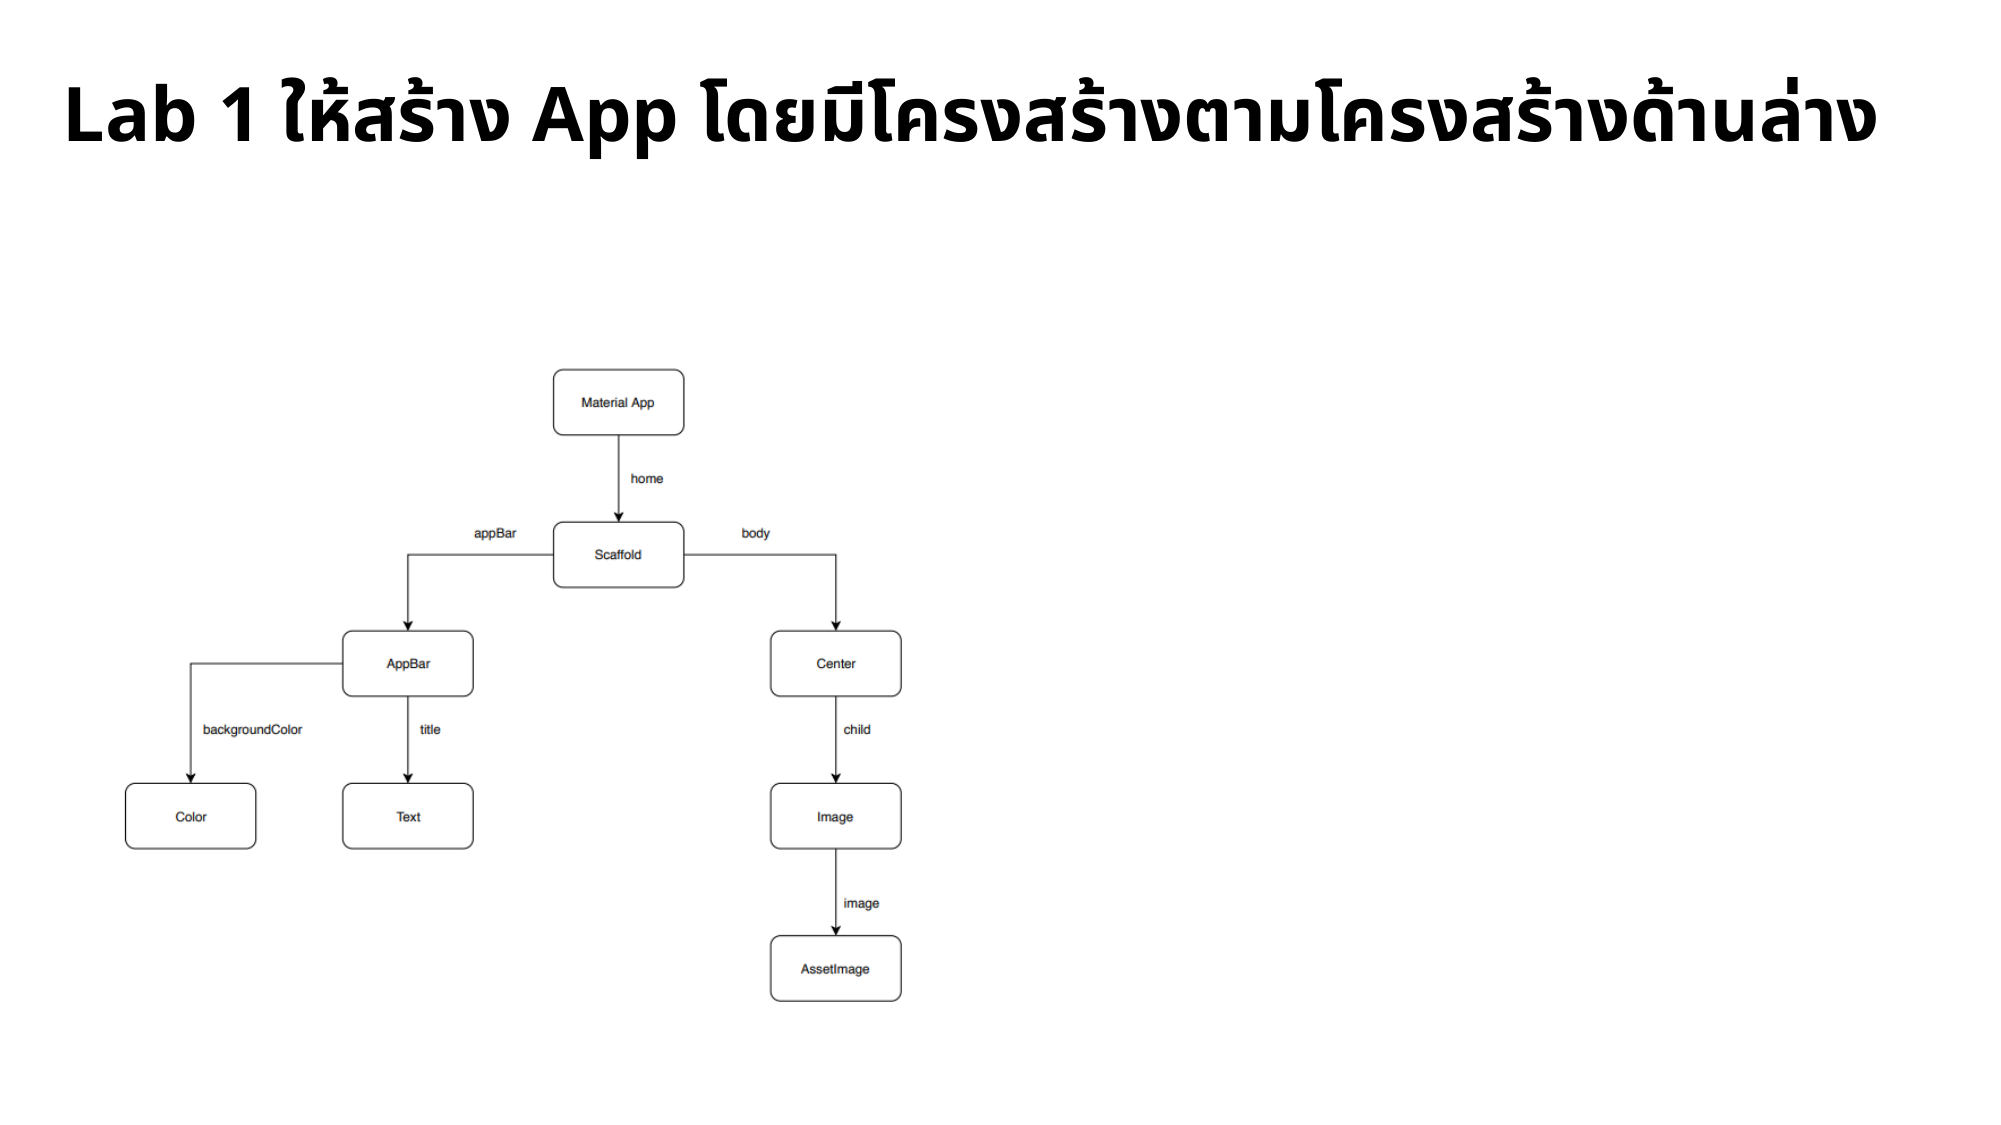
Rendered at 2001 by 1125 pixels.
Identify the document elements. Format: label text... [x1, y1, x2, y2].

picture [108, 331, 954, 1019]
title Lab 1 ให้สร้าง App โดยมีโครงสร้างตามโครงสร้างด้านล่าง [47, 59, 1936, 175]
